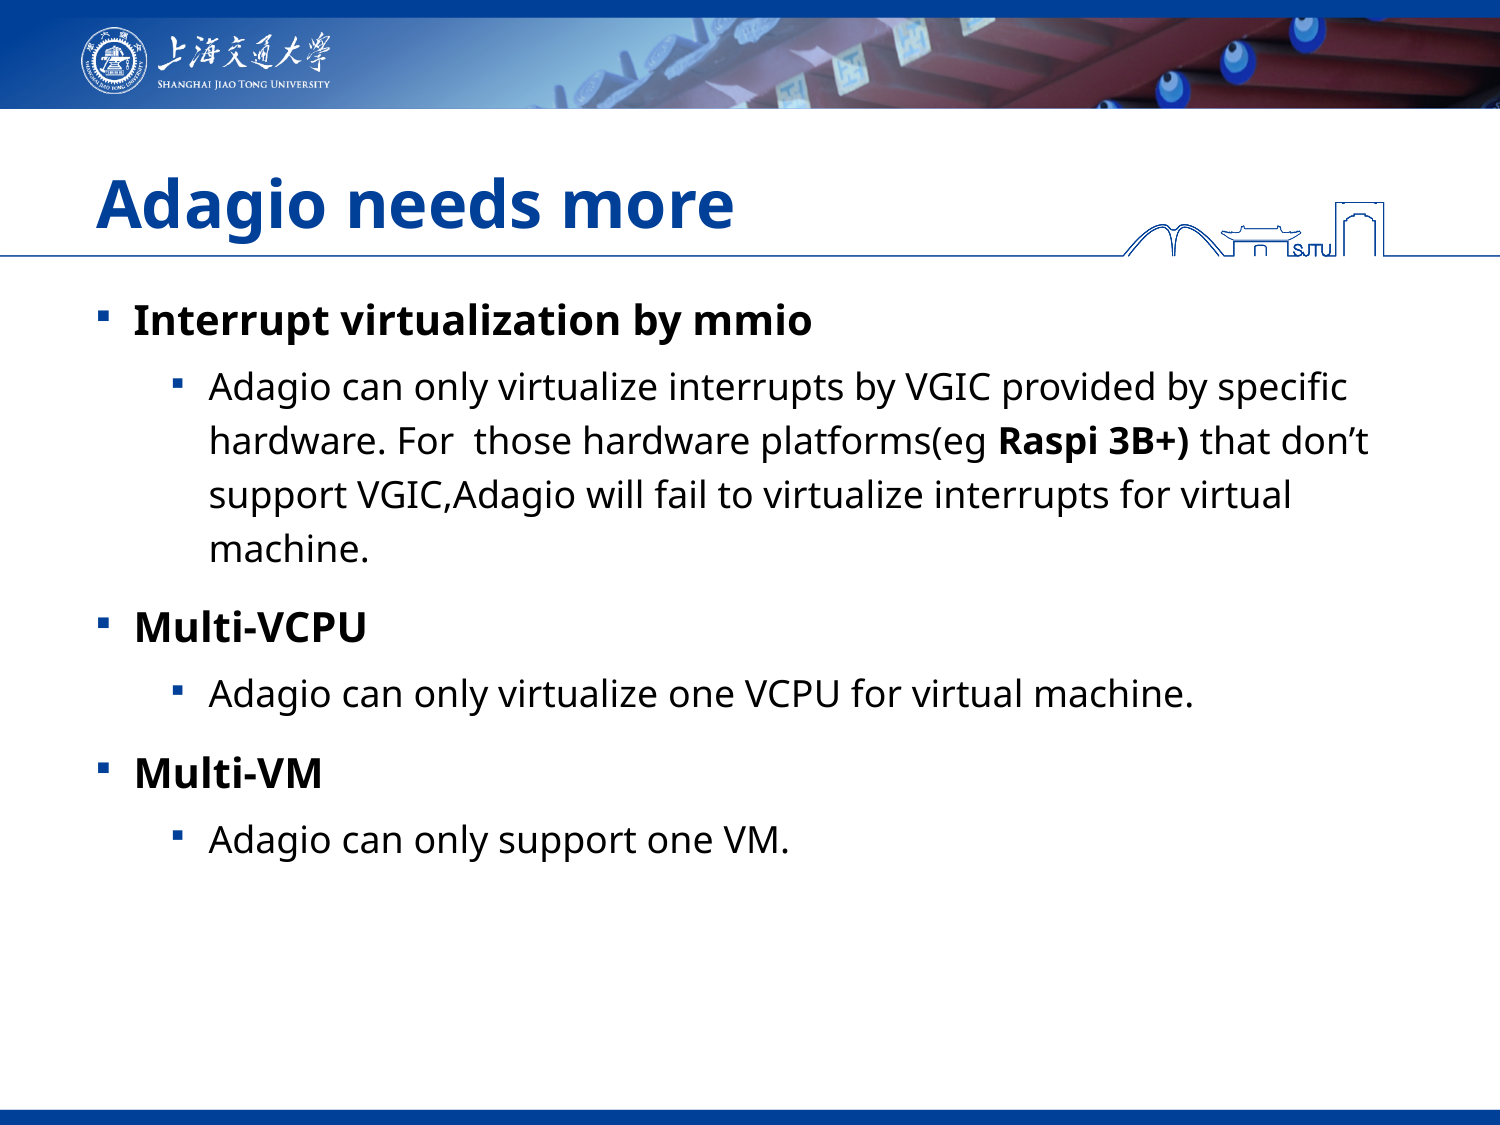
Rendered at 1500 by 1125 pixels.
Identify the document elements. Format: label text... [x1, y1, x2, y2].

title Adagio needs more [81, 159, 1455, 254]
list Interrupt virtualization by mmio Adagio can only virtualize interrupts by VGIC provided by specific hardware. For those hardware platforms(eg Raspi 3B+) that don’t support VGIC,Adagio will fail to virtualize interrupts for virtual machine. Multi-VCPU Adagio can only virtualize one VCPU for virtual machine. Multi-VM Adagio can only support one VM. [81, 276, 1455, 1084]
picture [0, 18, 1500, 109]
